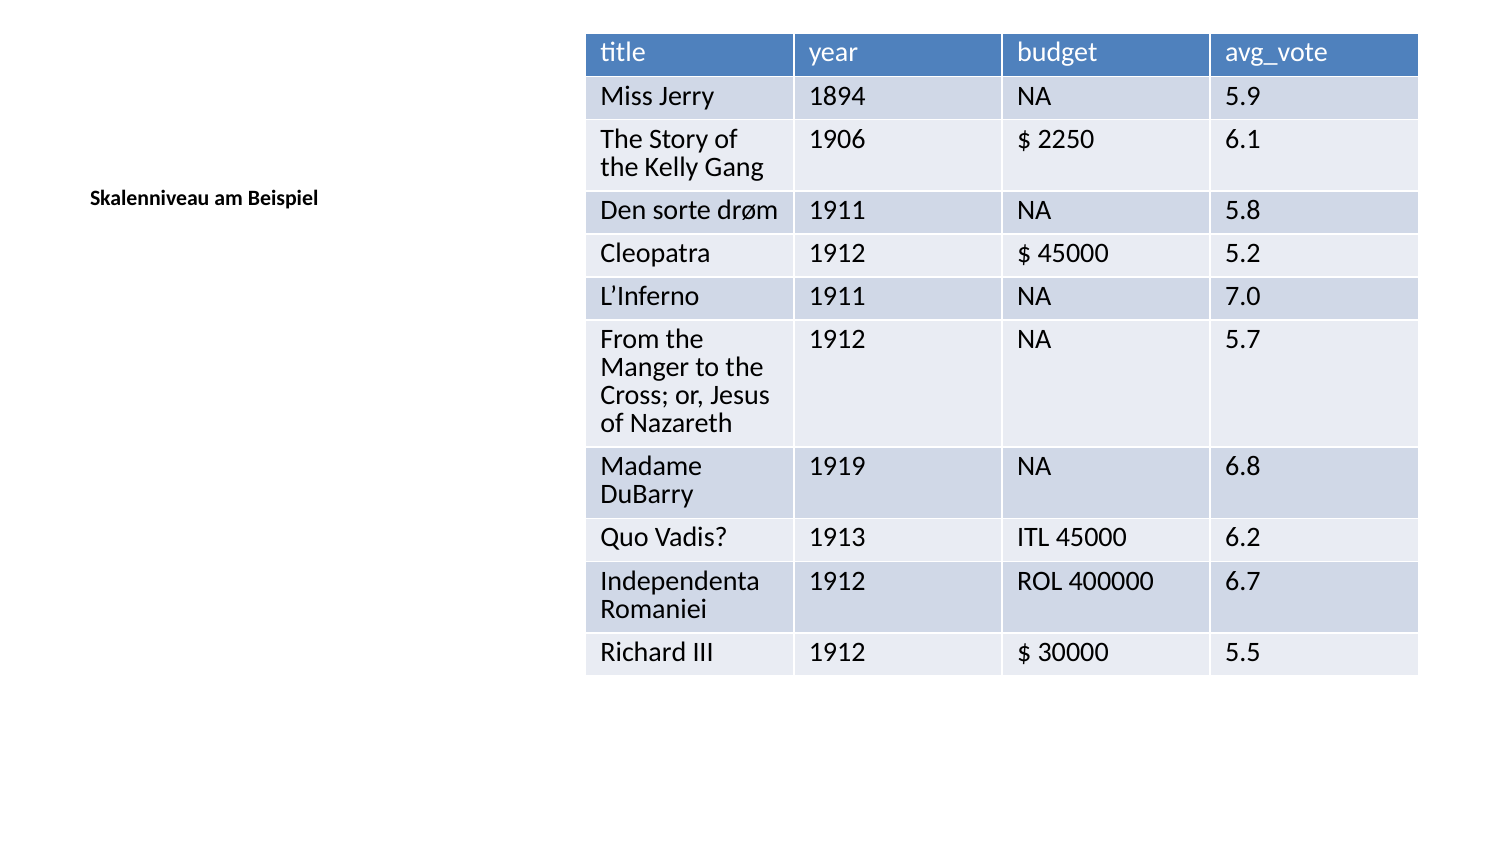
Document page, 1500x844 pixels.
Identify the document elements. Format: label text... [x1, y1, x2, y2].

table_cell Madame DuBarry [586, 448, 793, 518]
table_header budget [1003, 34, 1209, 76]
table_cell NA [1003, 448, 1209, 518]
table_cell NA [1003, 321, 1209, 446]
table_cell ITL 45000 [1003, 519, 1209, 561]
table_cell $ 45000 [1003, 235, 1209, 276]
table_cell Miss Jerry [586, 77, 793, 119]
table_cell 1911 [795, 278, 1001, 319]
table_cell 5.9 [1211, 77, 1418, 119]
table_cell 6.7 [1211, 562, 1418, 632]
table_cell 5.8 [1211, 192, 1418, 233]
table_cell 1912 [795, 562, 1001, 632]
table_cell Quo Vadis? [586, 519, 793, 561]
table_cell 1906 [795, 120, 1001, 190]
table_cell L’Inferno [586, 278, 793, 319]
table_cell $ 30000 [1003, 634, 1209, 675]
table_cell 1912 [795, 235, 1001, 276]
table_cell 6.2 [1211, 519, 1418, 561]
table_cell NA [1003, 77, 1209, 119]
table_cell 5.2 [1211, 235, 1418, 276]
table_header title [586, 34, 793, 76]
table_cell 7.0 [1211, 278, 1418, 319]
table_cell Den sorte drøm [586, 192, 793, 233]
table_cell 6.1 [1211, 120, 1418, 190]
table_cell 1919 [795, 448, 1001, 518]
table_cell Independenta Romaniei [586, 562, 793, 632]
table_cell 1912 [795, 321, 1001, 446]
table_cell ROL 400000 [1003, 562, 1209, 632]
table_cell Richard III [586, 634, 793, 675]
table_cell NA [1003, 278, 1209, 319]
table_header year [795, 34, 1001, 76]
table_cell 6.8 [1211, 448, 1418, 518]
list Skalenniveau am Beispiel [75, 176, 569, 754]
table_cell NA [1003, 192, 1209, 233]
table_cell $ 2250 [1003, 120, 1209, 190]
table_cell The Story of the Kelly Gang [586, 120, 793, 190]
table_cell 1912 [795, 634, 1001, 675]
table_cell From the Manger to the Cross; or, Jesus of Nazareth [586, 321, 793, 446]
table_header avg_vote [1211, 34, 1418, 76]
table_cell 1913 [795, 519, 1001, 561]
table_cell 1894 [795, 77, 1001, 119]
table_cell Cleopatra [586, 235, 793, 276]
table_cell 5.7 [1211, 321, 1418, 446]
table_cell 1911 [795, 192, 1001, 233]
table_cell 5.5 [1211, 634, 1418, 675]
